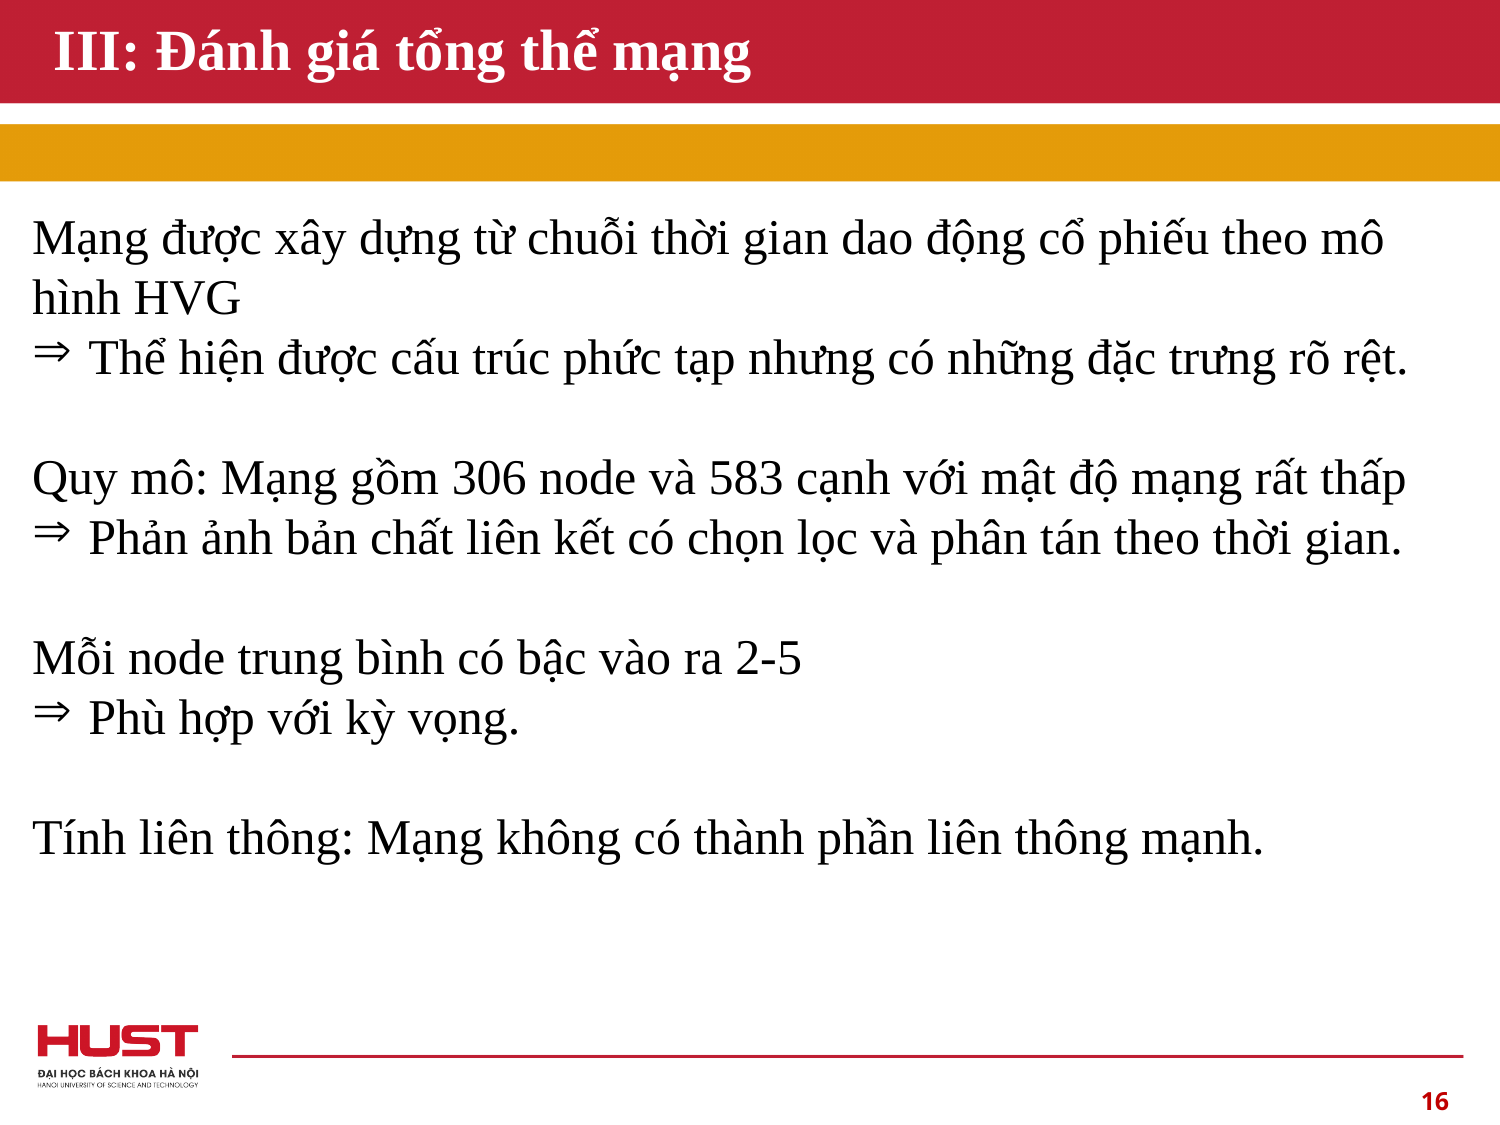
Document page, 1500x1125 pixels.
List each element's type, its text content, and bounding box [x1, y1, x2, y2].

text_box Mạng được xây dựng từ chuỗi thời gian dao động cổ phiếu theo mô hình HVG Thể hiện được cấu trúc phức tạp nhưng có những đặc trưng rõ rệt. Quy mô: Mạng gồm 306 node và 583 cạnh với mật độ mạng rất thấp Phản ảnh bản chất liên kết có chọn lọc và phân tán theo thời gian. Mỗi node trung bình có bậc vào ra 2-5 Phù hợp với kỳ vọng. Tính liên thông: Mạng không có thành phần liên thông mạnh. [17, 197, 1483, 992]
text_box III: Đánh giá tổng thể mạng [38, 13, 1462, 88]
slide_number 16 [1126, 1078, 1464, 1125]
picture [0, 0, 1500, 1125]
